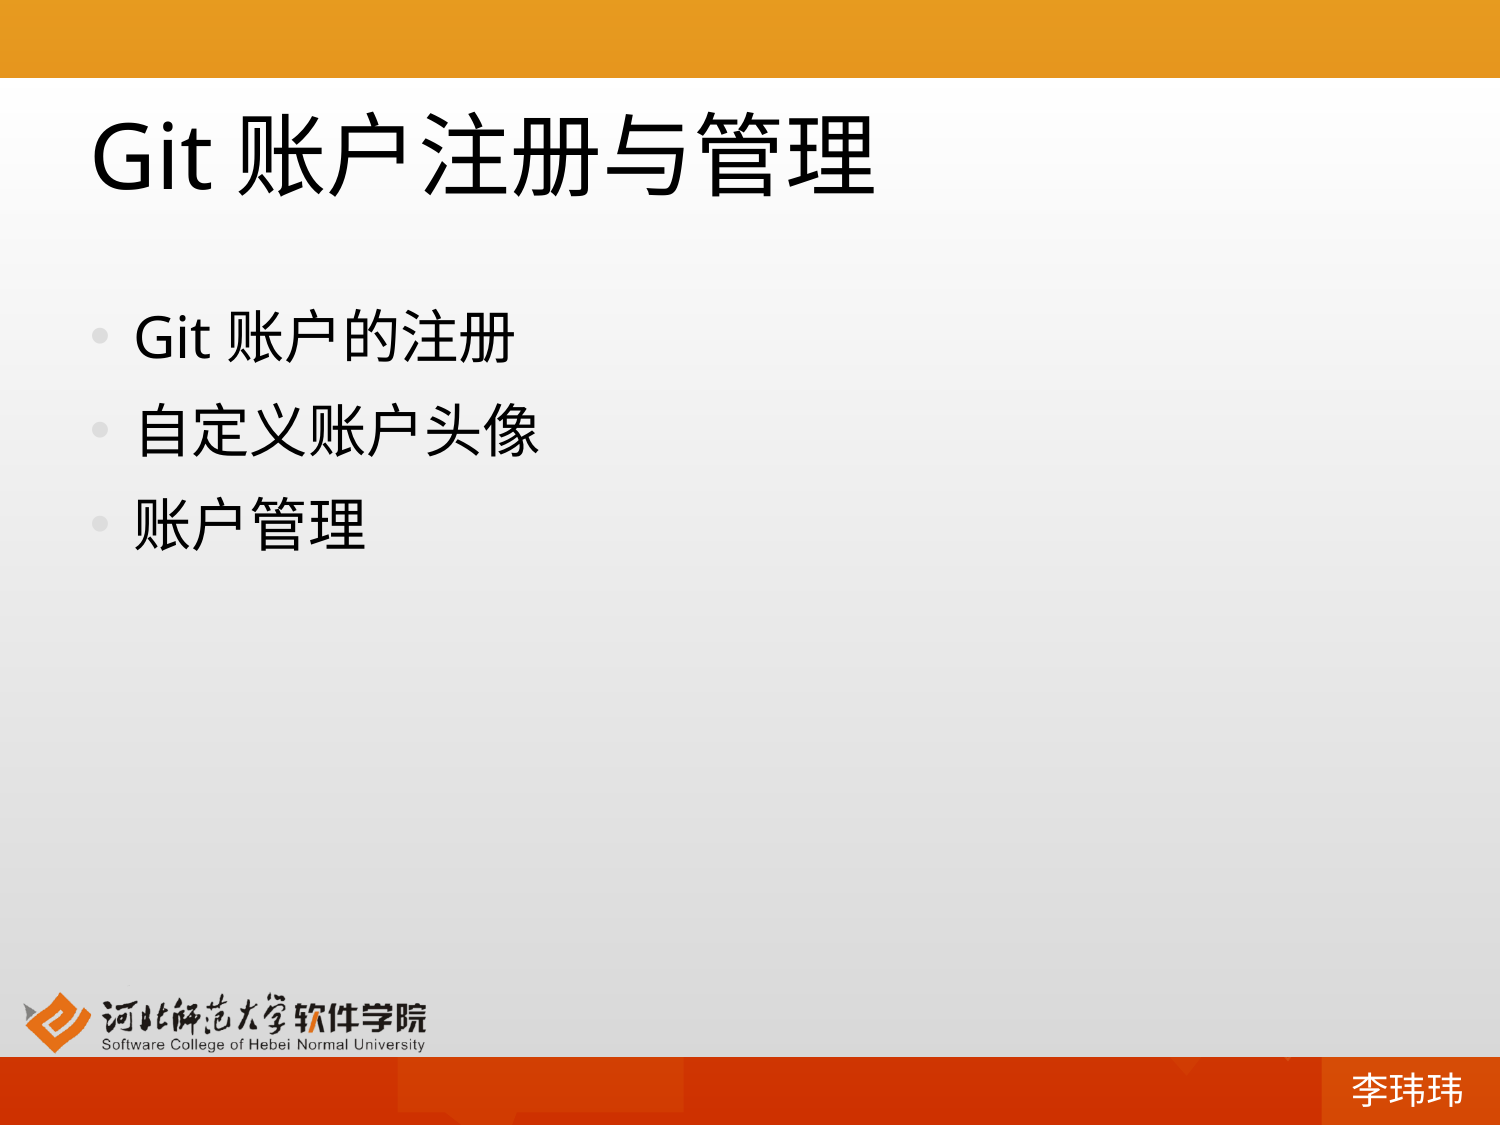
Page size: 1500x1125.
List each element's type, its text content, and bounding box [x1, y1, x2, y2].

picture [18, 982, 94, 1055]
list Git账户的注册 自定义账户头像 账户管理 [75, 292, 1425, 968]
title Git账户注册与管理 [75, 58, 1425, 247]
picture [97, 985, 441, 1056]
